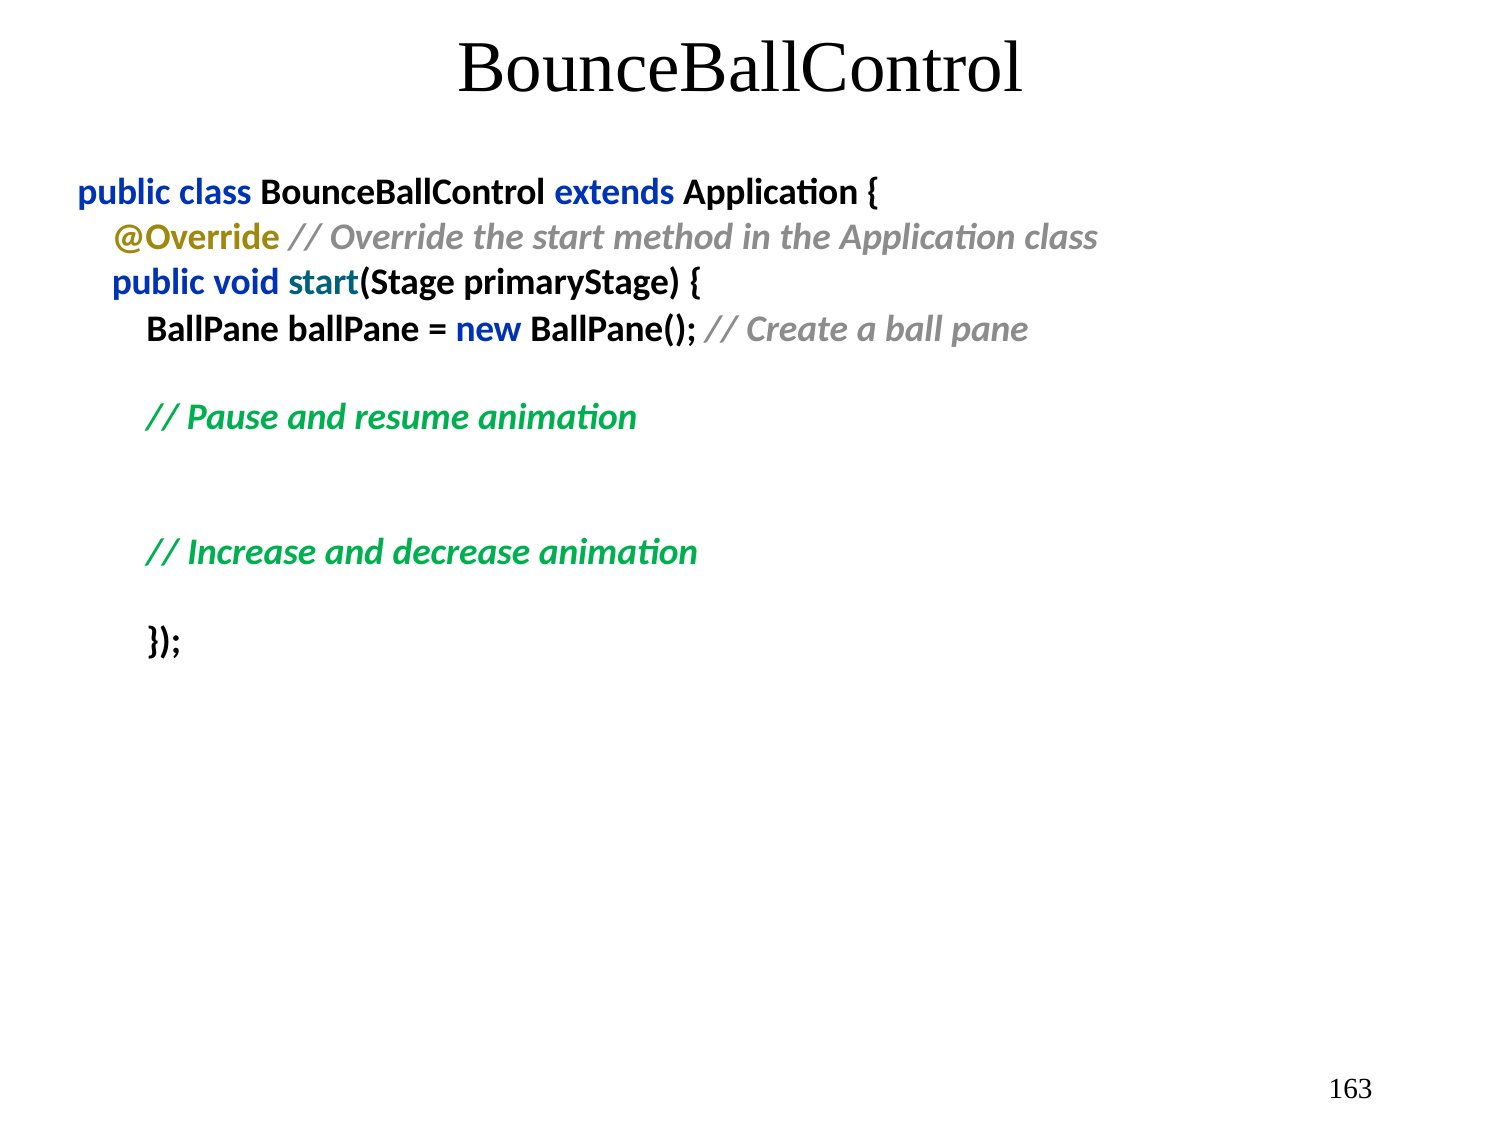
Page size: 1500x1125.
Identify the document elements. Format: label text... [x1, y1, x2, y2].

text_box public class BounceBallControl extends Application { @Override // Override the start method in the Application class public void start(Stage primaryStage) { BallPane ballPane = new BallPane(); // Create a ball pane // Pause and resume animation // Increase and decrease animation }); [75, 165, 1106, 661]
text_box 163 [1326, 1067, 1375, 1105]
title BounceBallControl [455, 16, 1027, 206]
